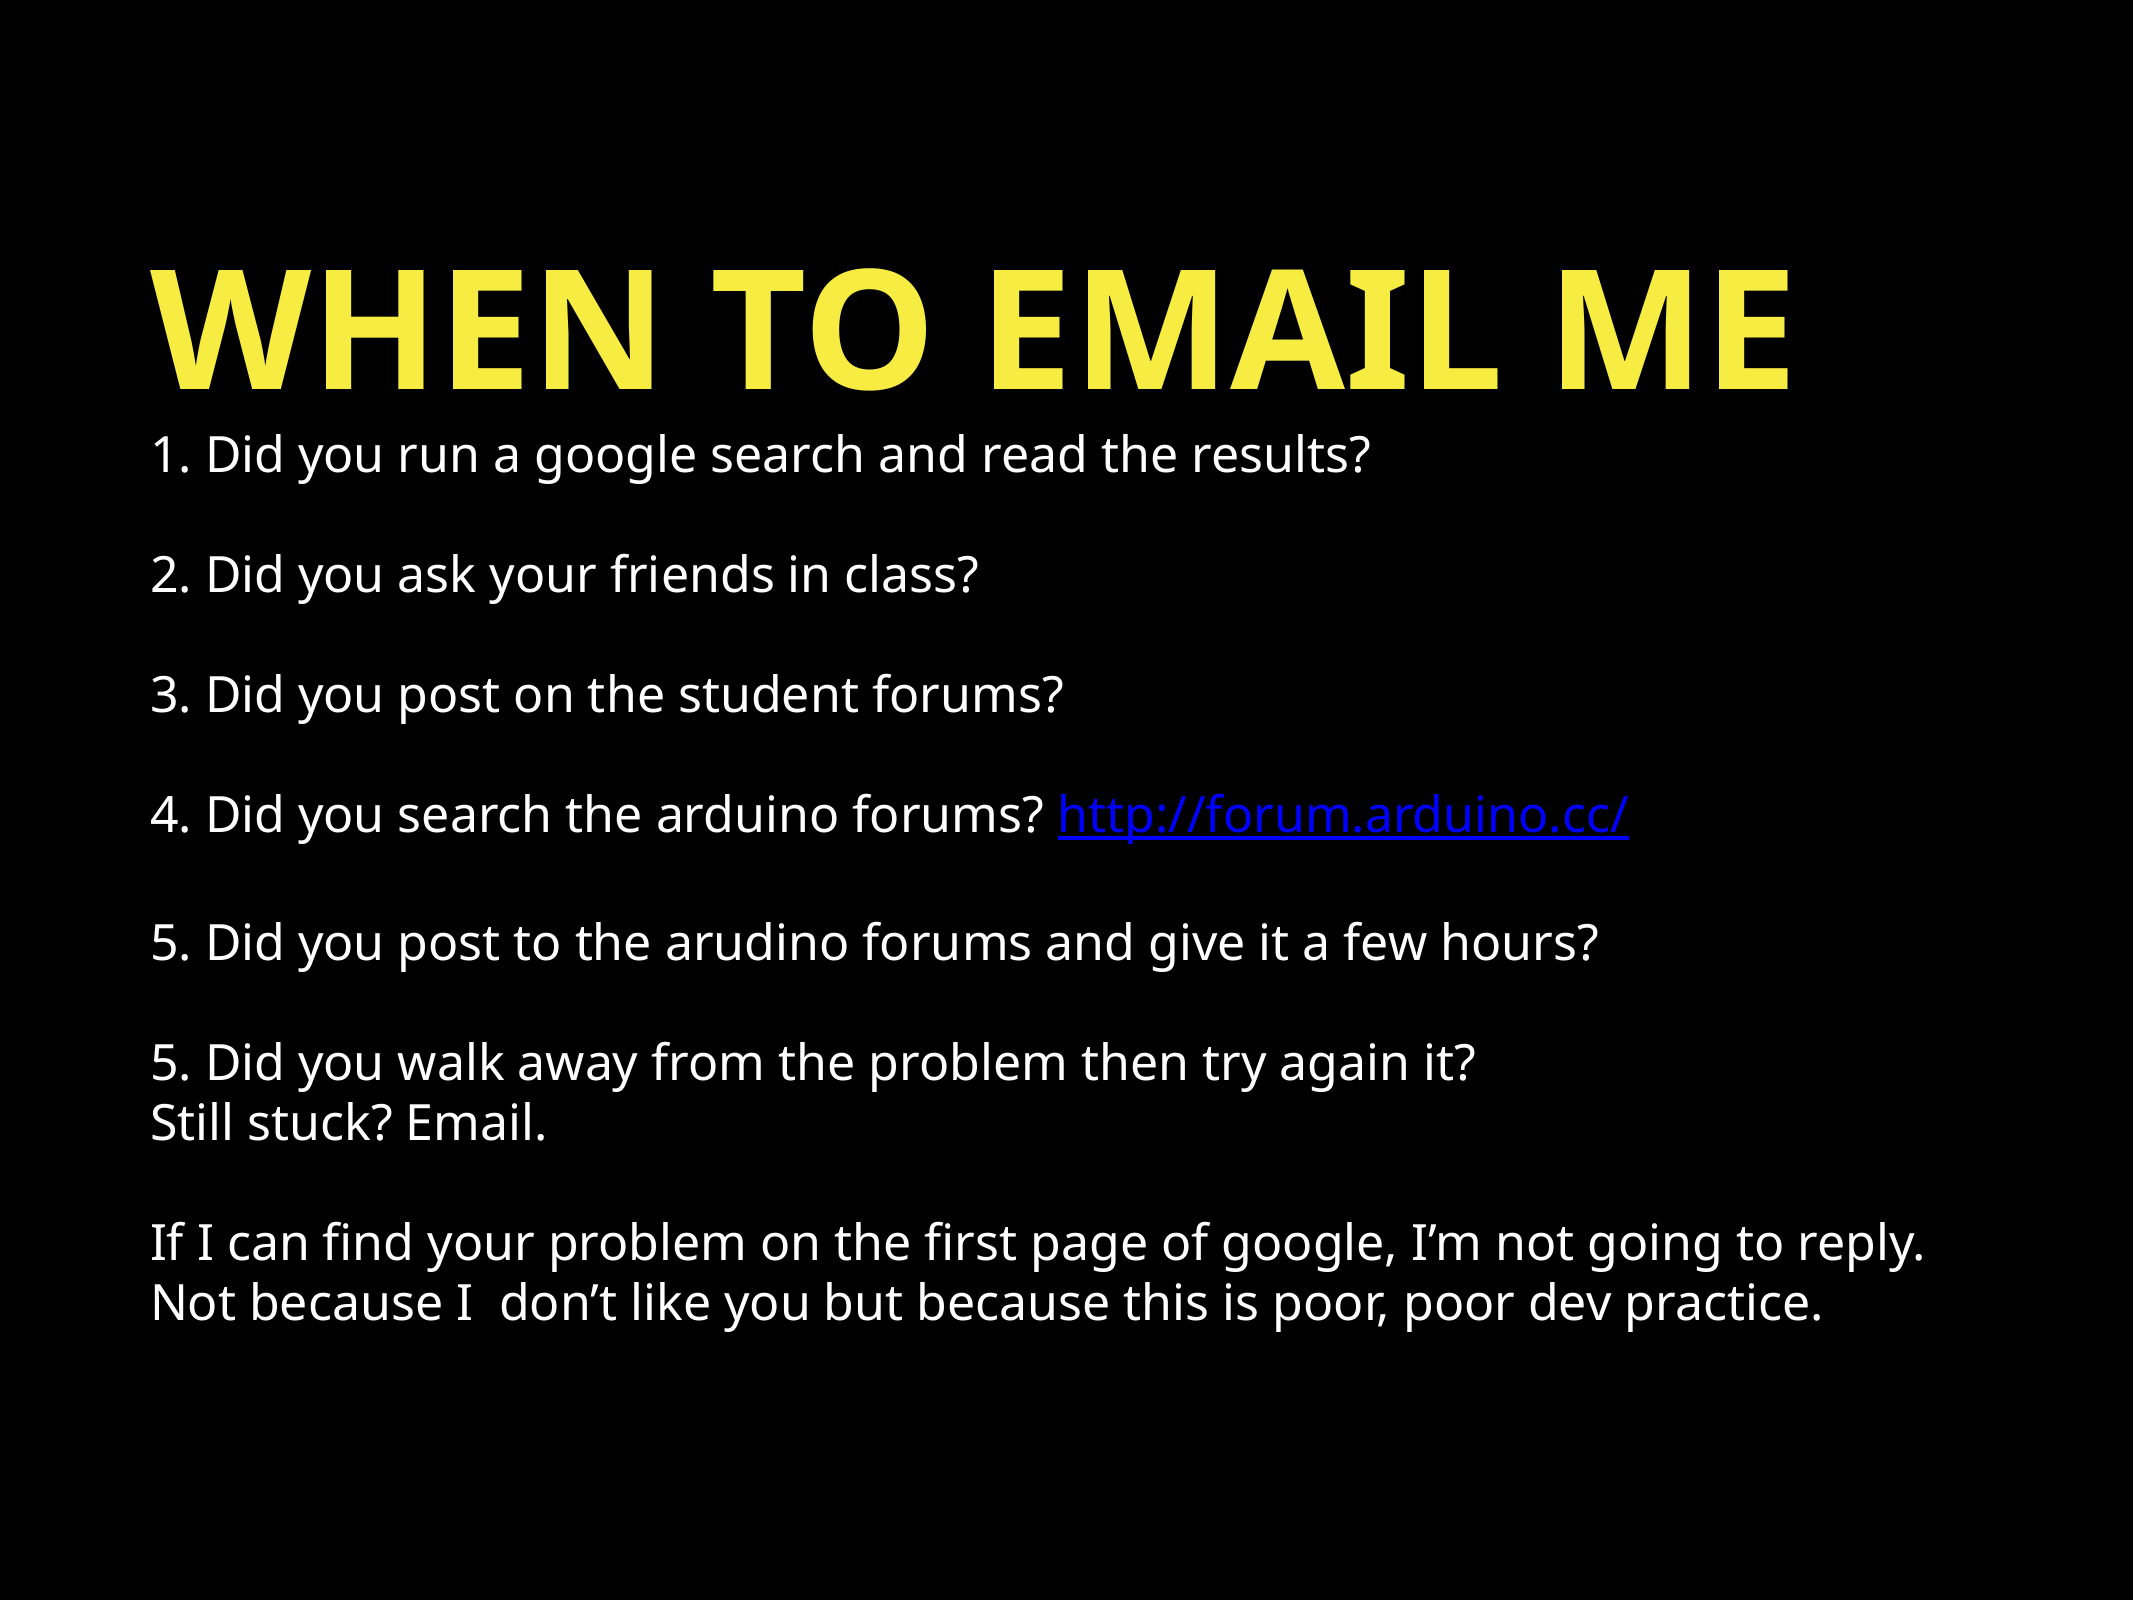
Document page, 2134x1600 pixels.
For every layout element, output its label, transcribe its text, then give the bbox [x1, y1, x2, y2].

title WHEN TO EMAIL ME 1. Did you run a google search and read the results? 2. Did you ask your friends in class? 3. Did you post on the student forums? 4. Did you search the arduino forums? http://forum.arduino.cc/ 5. Did you post to the arudino forums and give it a few hours? 5. Did you walk away from the problem then try again it? Still stuck? Email. If I can find your problem on the first page of google, I’m not going to reply. Not because I don’t like you but because this is poor, poor dev practice. [149, 96, 2094, 1458]
